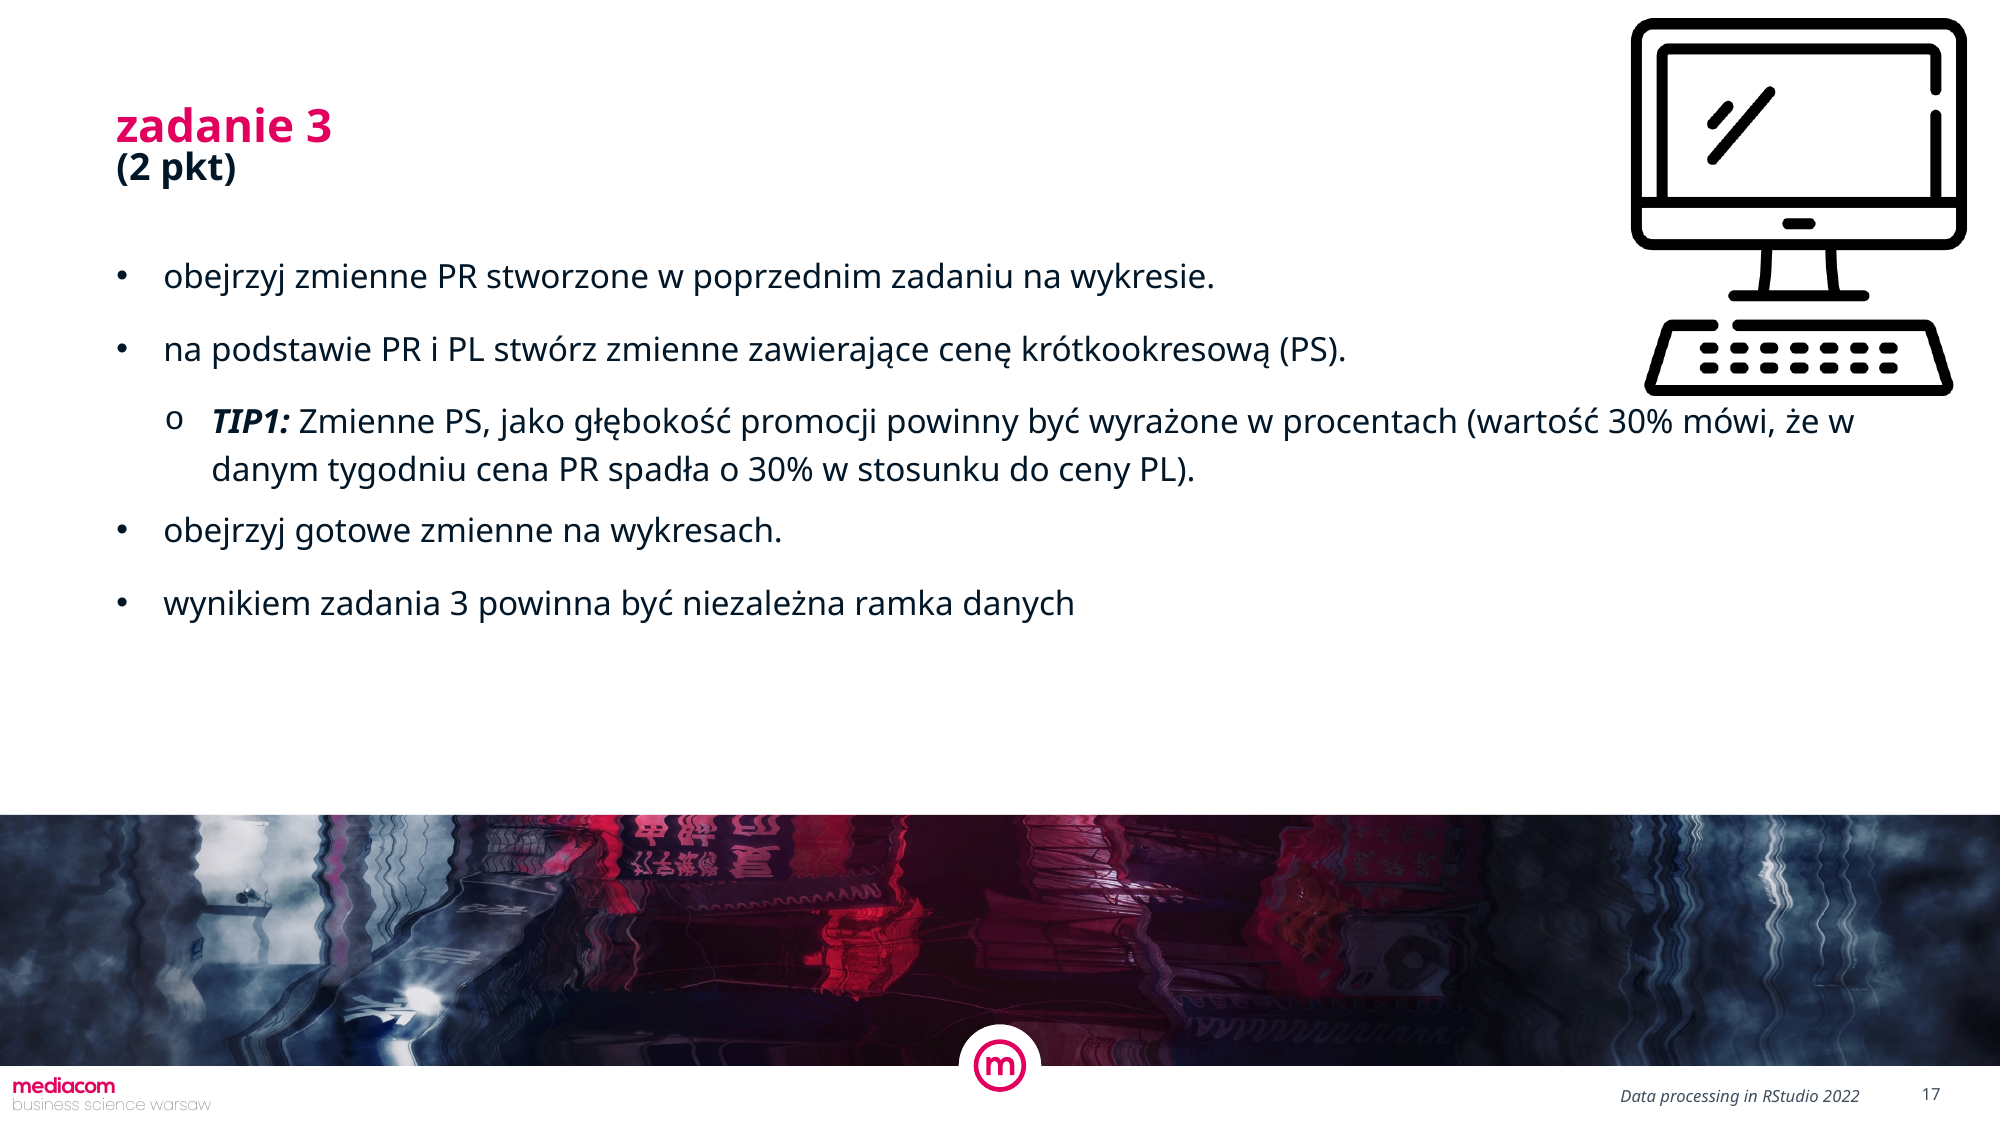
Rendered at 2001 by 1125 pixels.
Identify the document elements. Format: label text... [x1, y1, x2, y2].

text_box [0, 0, 2000, 375]
footer Data processing in RStudio 2022 [1065, 1066, 1861, 1125]
list obejrzyj zmienne PR stworzone w poprzednim zadaniu na wykresie. na podstawie PR i PL stwórz zmienne zawierające cenę krótkookresową (PS). TIP1: Zmienne PS, jako głębokość promocji powinny być wyrażone w procentach (wartość 30% mówi, że w danym tygodniu cena PR spadła o 30% w stosunku do ceny PL). obejrzyj gotowe zmienne na wykresach. wynikiem zadania 3 powinna być niezależna ramka danych [101, 239, 1941, 783]
title zadanie 3 (2 pkt) [101, 99, 1610, 173]
slide_number 17 [1864, 1066, 1941, 1125]
picture [1, 1068, 223, 1125]
picture [1610, 18, 1987, 396]
picture [0, 814, 2000, 1066]
